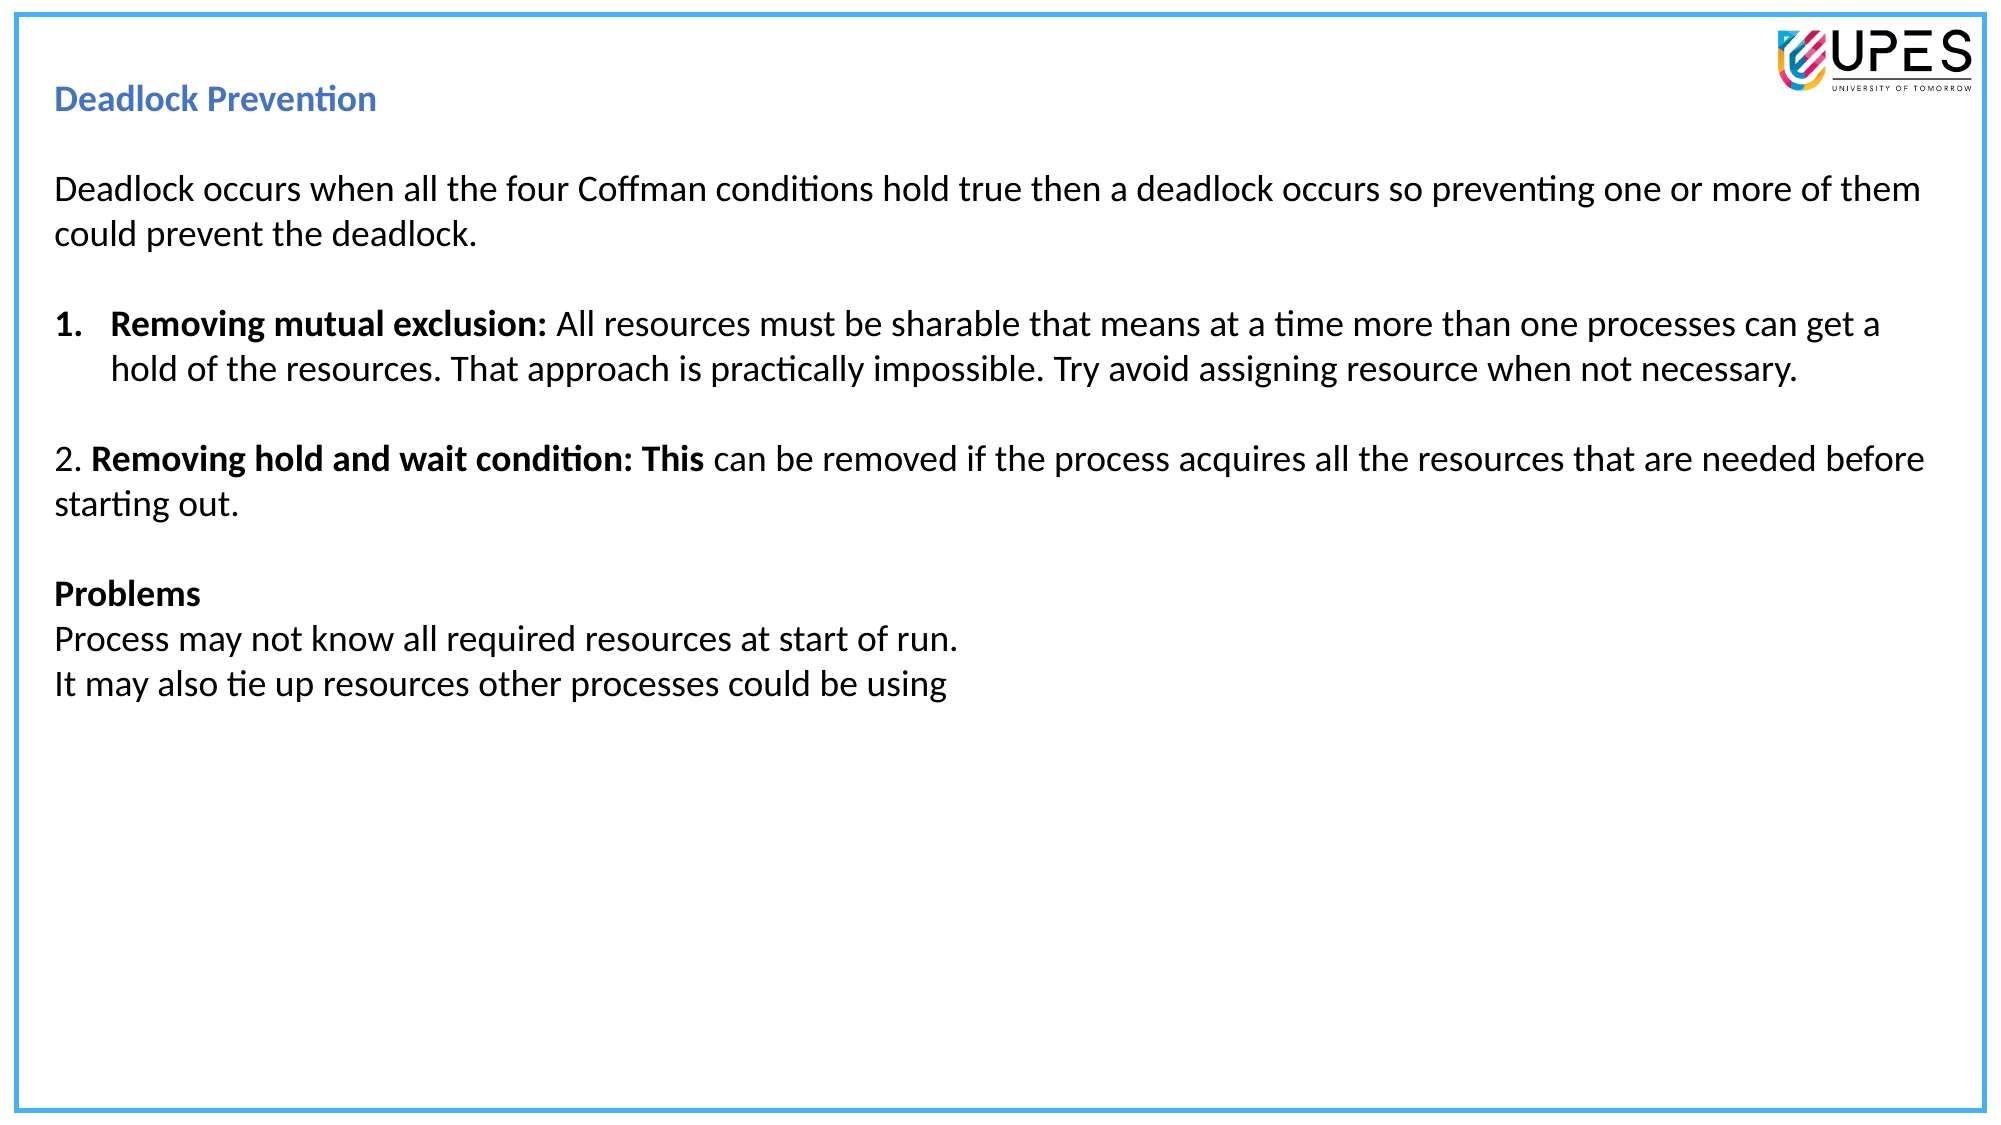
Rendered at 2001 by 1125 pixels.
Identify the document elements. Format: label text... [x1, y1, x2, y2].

picture [1758, 20, 1978, 110]
text_box Deadlock Prevention Deadlock occurs when all the four Coffman conditions hold true then a deadlock occurs so preventing one or more of them could prevent the deadlock. Removing mutual exclusion: All resources must be sharable that means at a time more than one processes can get a hold of the resources. That approach is practically impossible. Try avoid assigning resource when not necessary. 2. Removing hold and wait condition: This can be removed if the process acquires all the resources that are needed before starting out. Problems Process may not know all required resources at start of run. It may also tie up resources other processes could be using [39, 66, 1961, 712]
